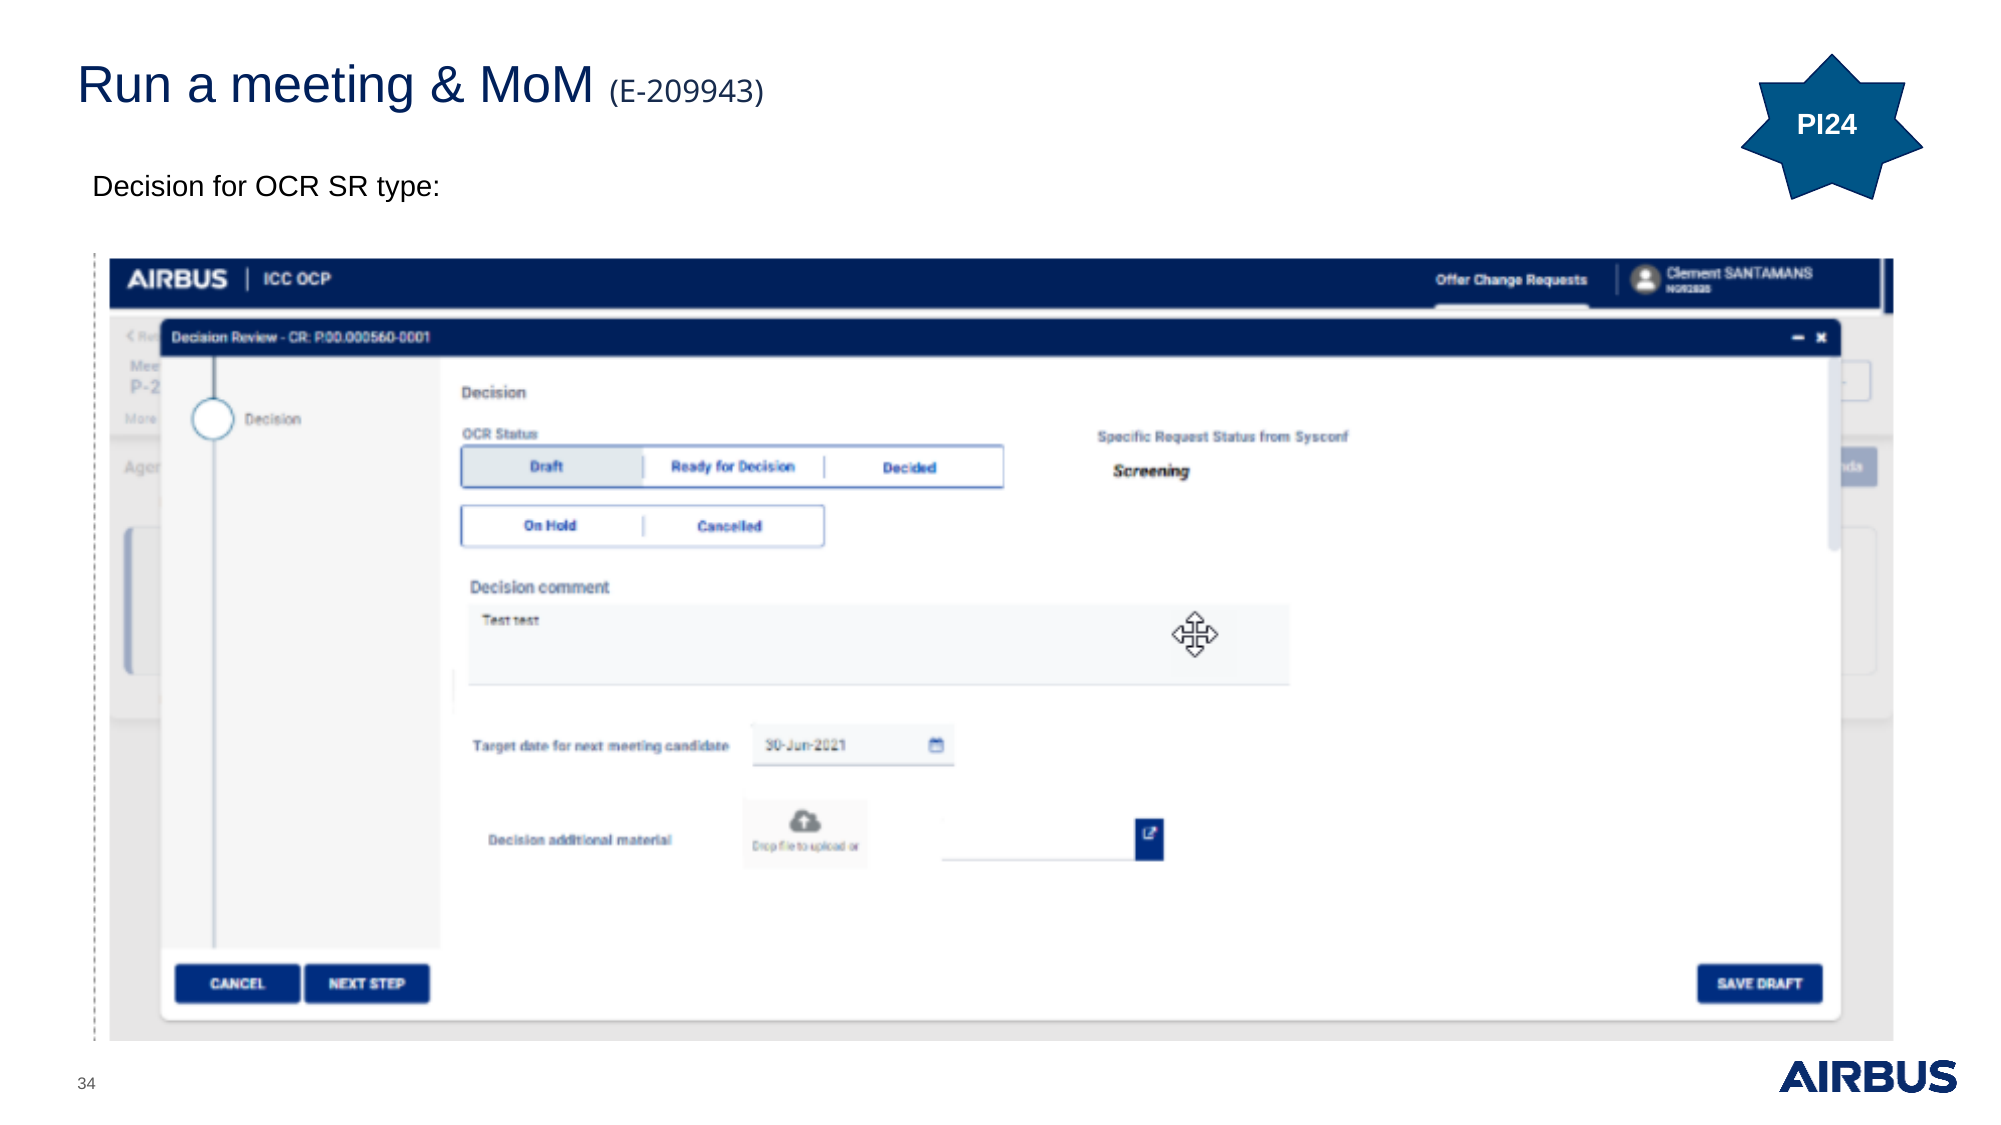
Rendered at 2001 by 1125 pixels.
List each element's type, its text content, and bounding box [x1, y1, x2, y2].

picture [1776, 1057, 1959, 1095]
picture [90, 253, 1910, 1042]
text_box Decision for OCR SR type: [77, 190, 569, 217]
slide_number ‹#› [77, 1057, 126, 1093]
title Run a meeting & MoM (E-209943) [77, 44, 1923, 190]
text_box PI24 [1741, 54, 1923, 200]
